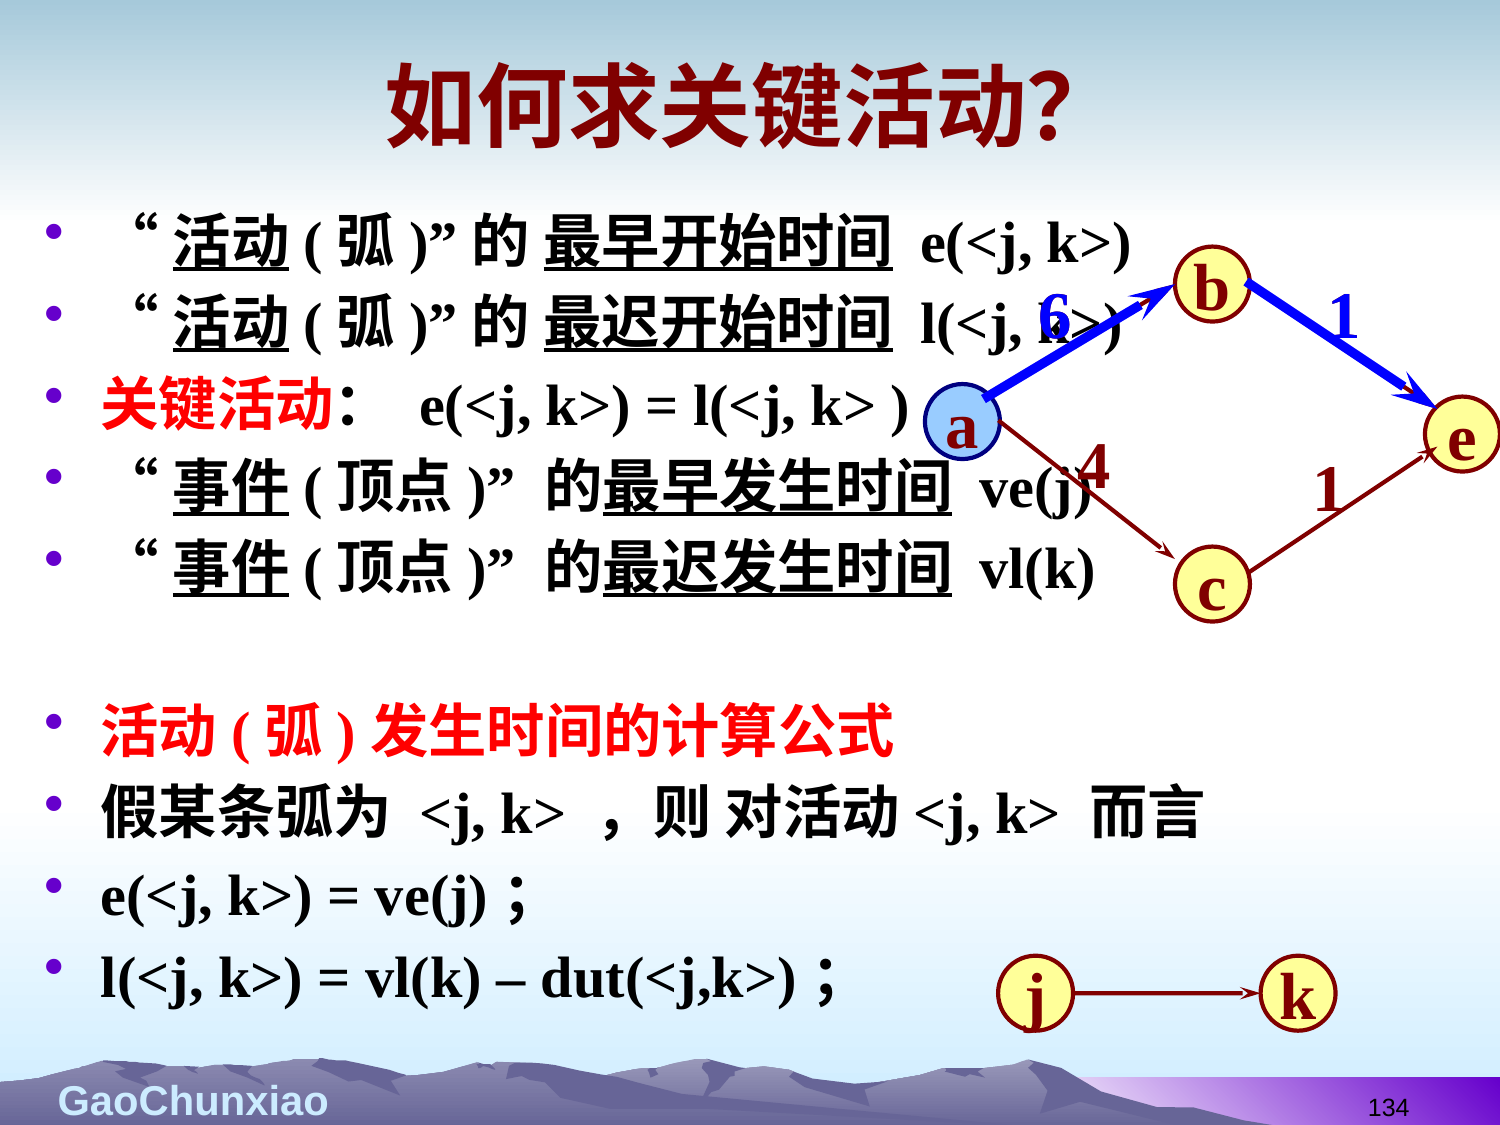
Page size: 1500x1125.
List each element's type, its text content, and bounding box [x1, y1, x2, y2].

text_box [997, 955, 1336, 1031]
title 如何求关键活动？ [76, 19, 1427, 188]
slide_number 134 [1074, 1054, 1425, 1125]
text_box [924, 246, 1500, 622]
list “活动(弧)”的 最早开始时间 e(<j, k>) “活动(弧)”的 最迟开始时间 l(<j, k>) 关键活动： e(<j, k>) = l(<j, k> ) “事件(顶点)” 的最早发生时间 ve(j) “事件(顶点)” 的最迟发生时间 vl(k) 活动(弧)发生时间的计算公式 假某条弧为 <j, k> ，则 对活动<j, k> 而言 e(<j, k>) = ve(j)； l(<j, k>) = vl(k) – dut(<j,k>)； [29, 196, 1448, 1047]
